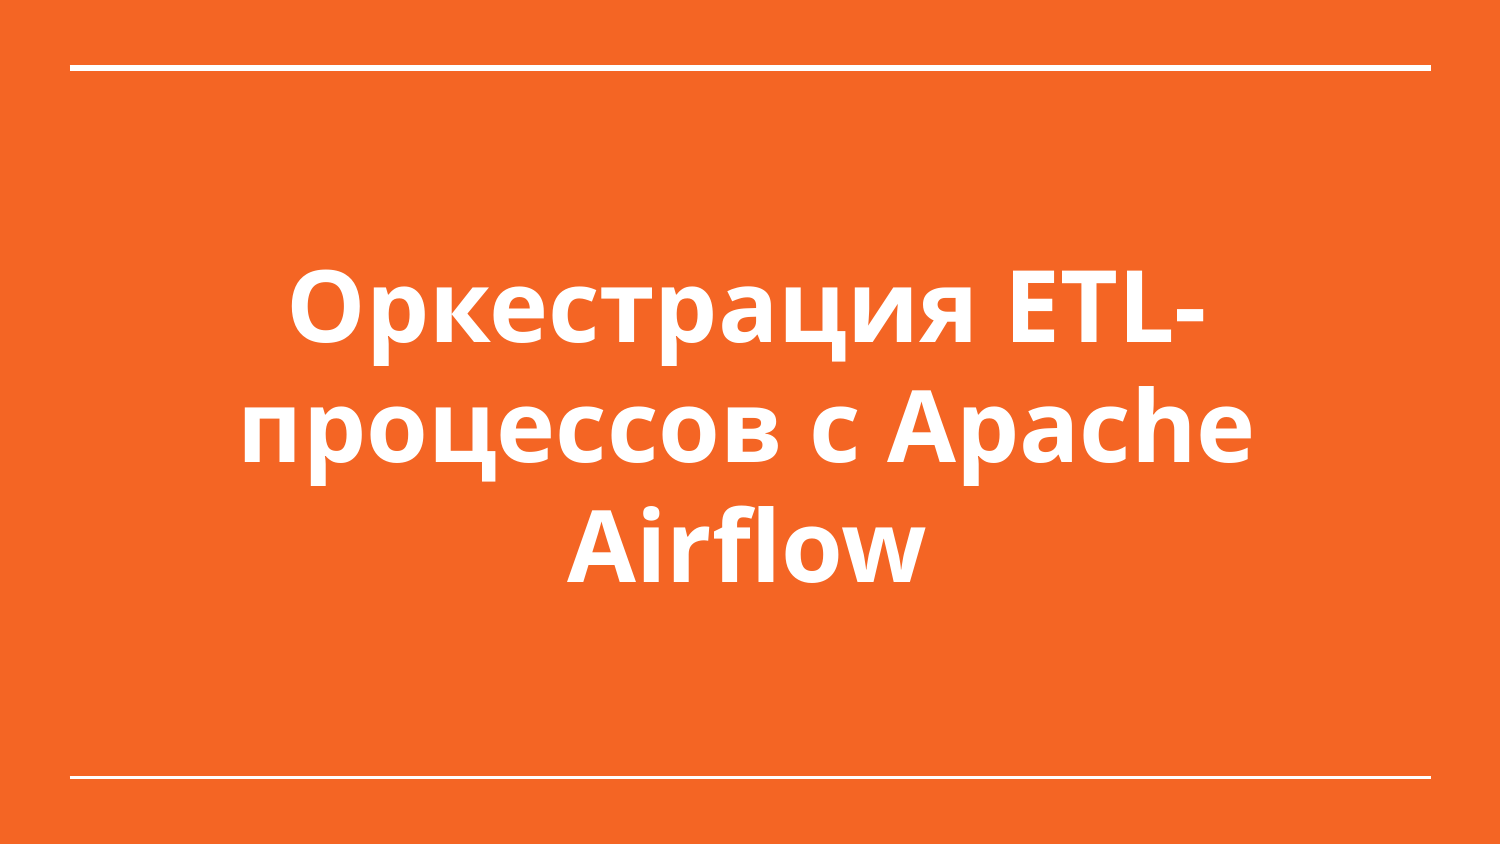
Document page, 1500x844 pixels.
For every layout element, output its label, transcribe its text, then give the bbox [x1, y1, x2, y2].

title Оркестрация ETL-процессов с Apache Airflow [66, 296, 1428, 550]
